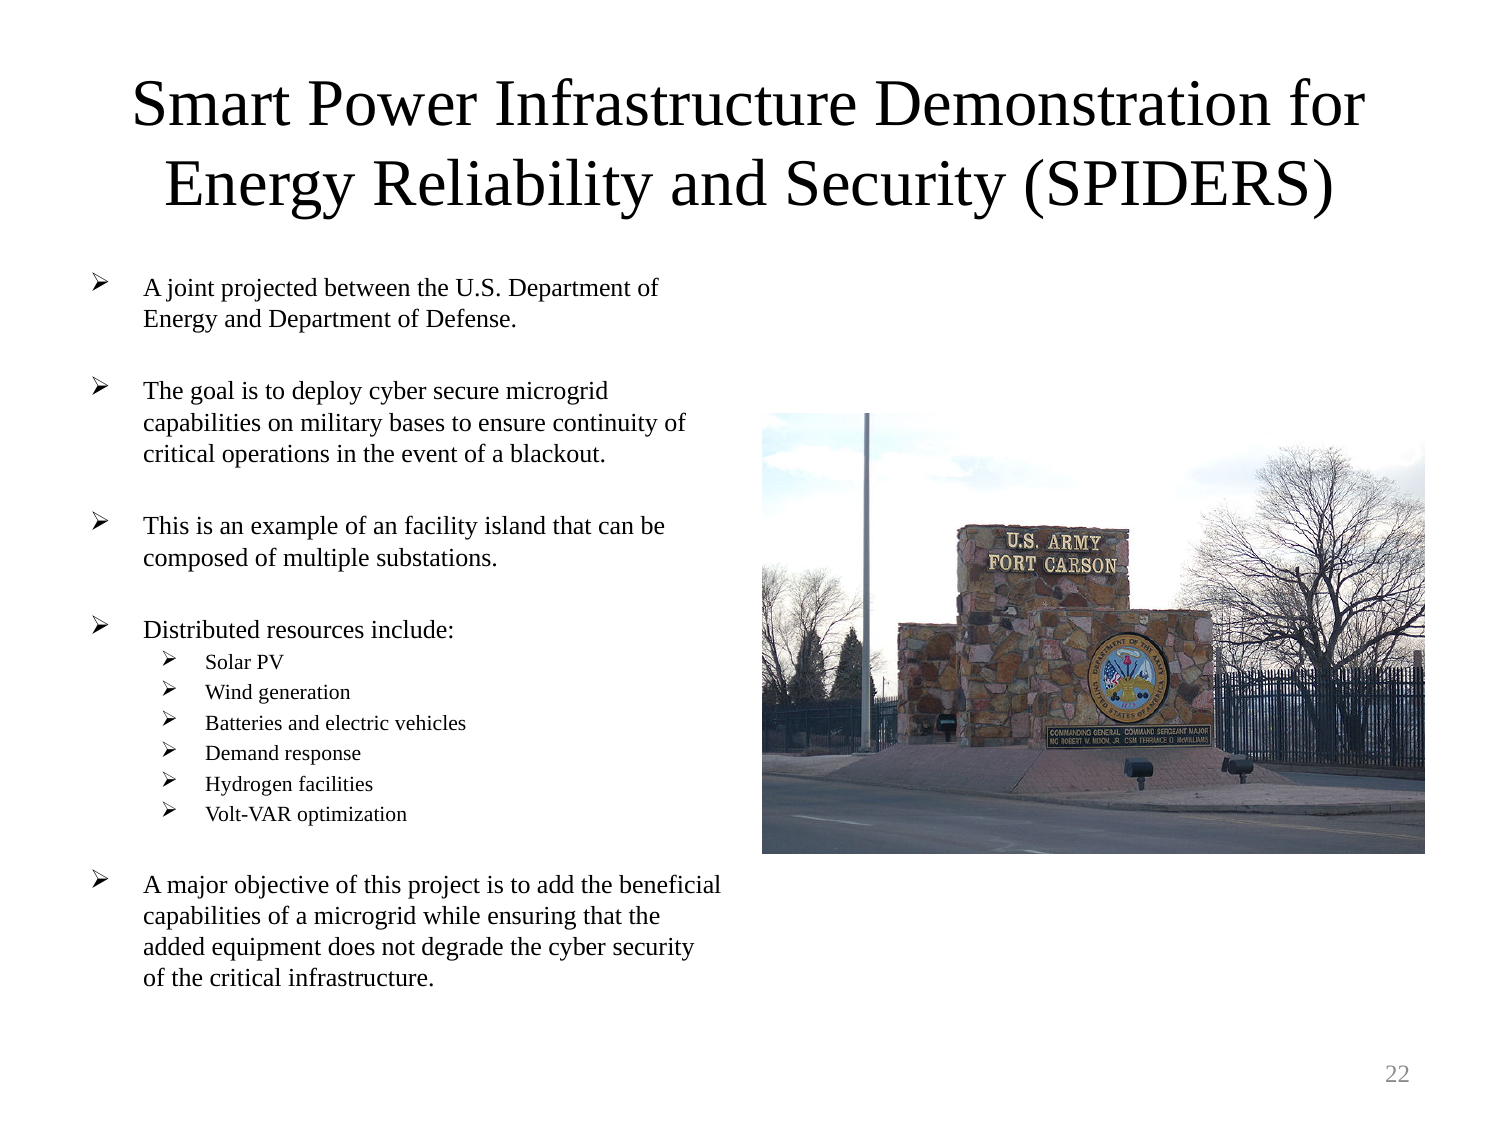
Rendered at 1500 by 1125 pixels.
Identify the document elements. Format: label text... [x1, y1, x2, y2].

title Smart Power Infrastructure Demonstration for Energy Reliability and Security (SPIDERS) [75, 45, 1425, 233]
list A joint projected between the U.S. Department of Energy and Department of Defense. The goal is to deploy cyber secure microgrid capabilities on military bases to ensure continuity of critical operations in the event of a blackout. This is an example of an facility island that can be composed of multiple substations. Distributed resources include: Solar PV Wind generation Batteries and electric vehicles Demand response Hydrogen facilities Volt-VAR optimization A major objective of this project is to add the beneficial capabilities of a microgrid while ensuring that the added equipment does not degrade the cyber security of the critical infrastructure. [75, 262, 738, 1005]
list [762, 413, 1426, 855]
slide_number 22 [1074, 1042, 1425, 1103]
